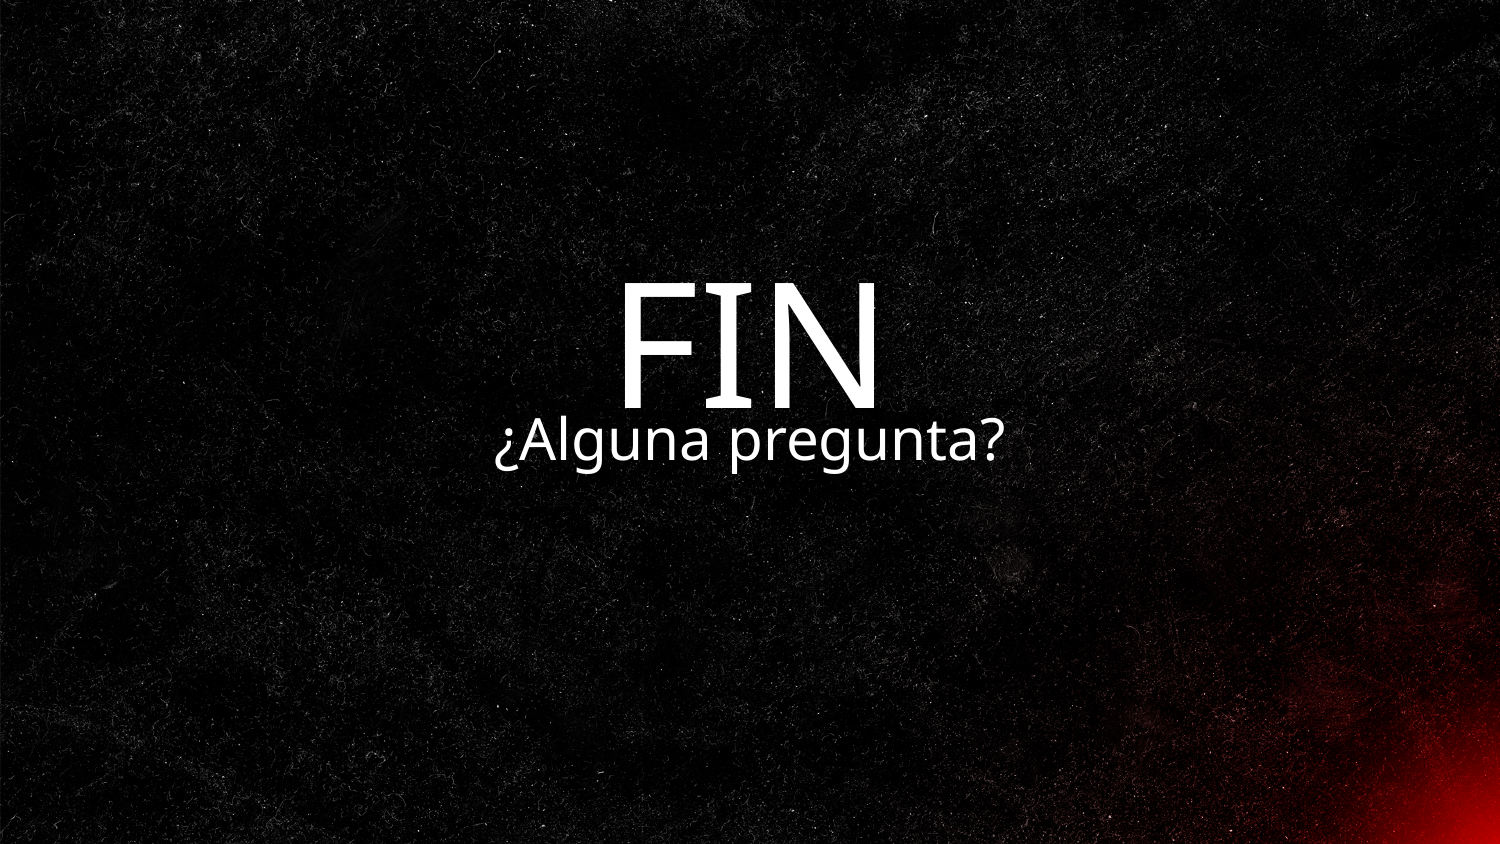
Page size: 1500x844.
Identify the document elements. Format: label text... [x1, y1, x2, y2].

subtitle ¿Alguna pregunta? [51, 386, 1449, 517]
title FIN [51, 122, 1449, 386]
picture [0, 0, 1500, 844]
